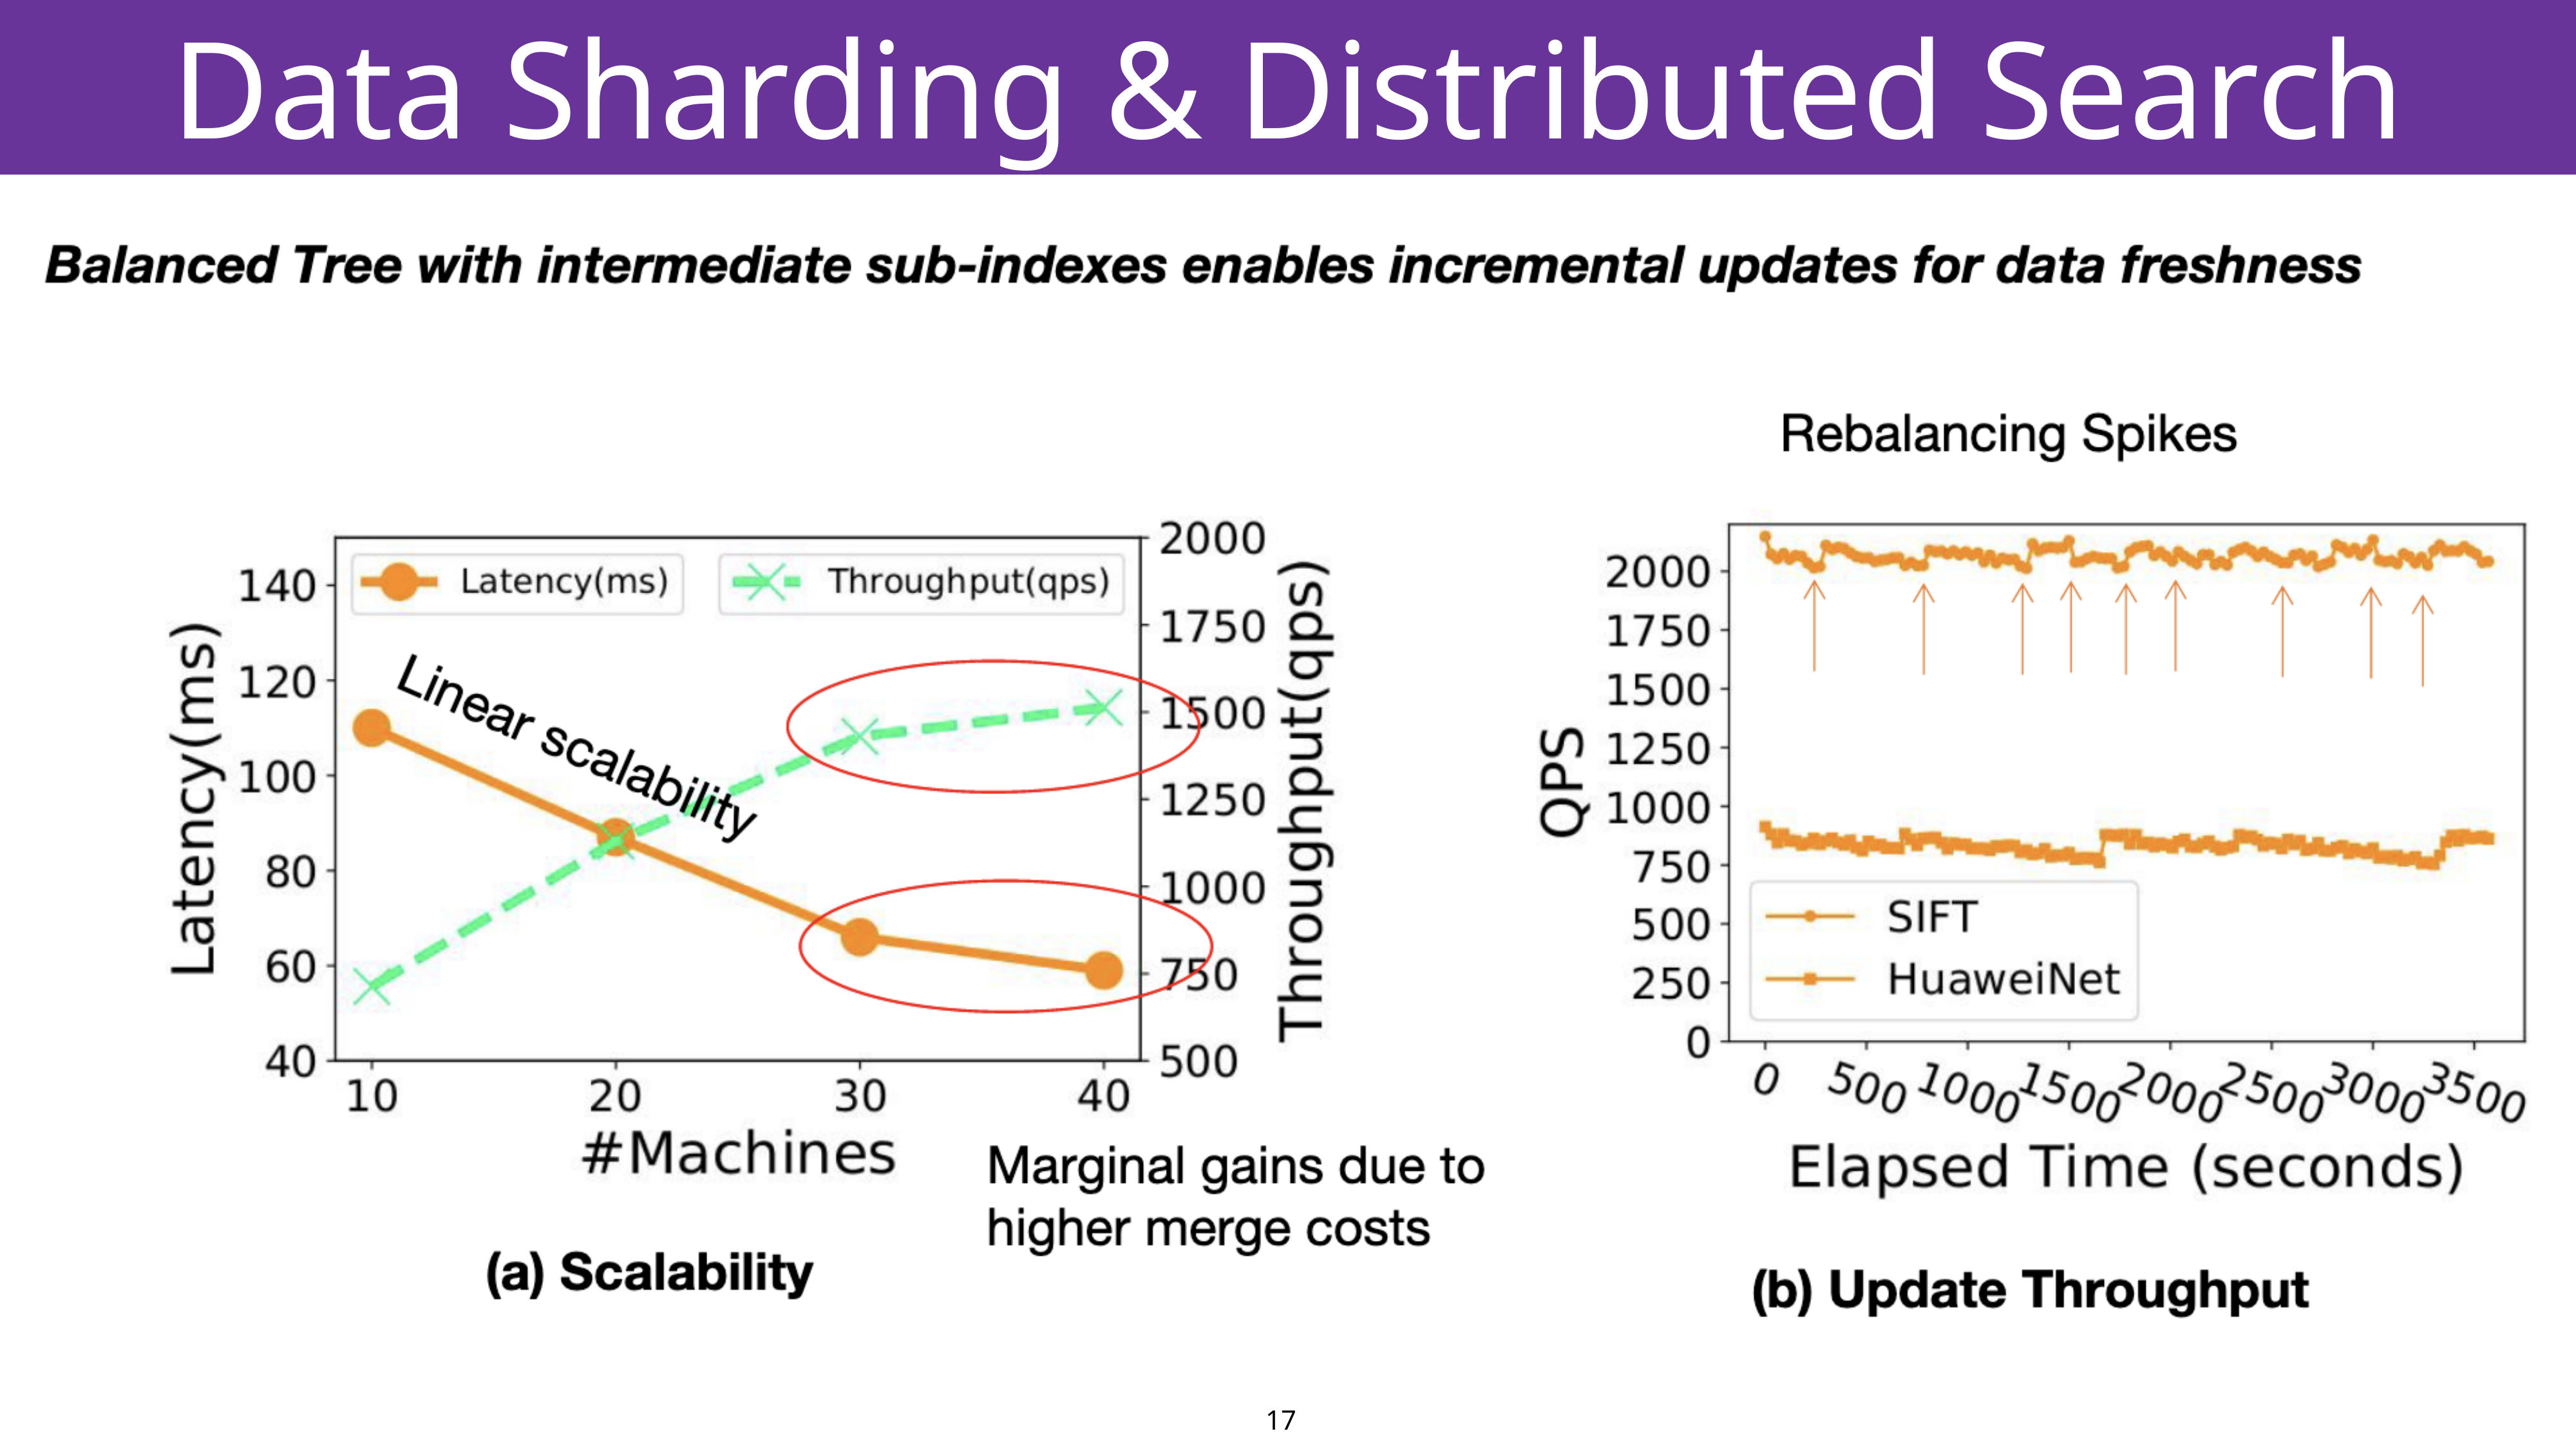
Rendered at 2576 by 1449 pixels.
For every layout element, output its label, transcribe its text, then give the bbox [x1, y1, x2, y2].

picture [36, 232, 2540, 1343]
title Data Sharding & Distributed Search [0, 0, 2576, 175]
text_box 17 [1260, 1401, 1316, 1441]
